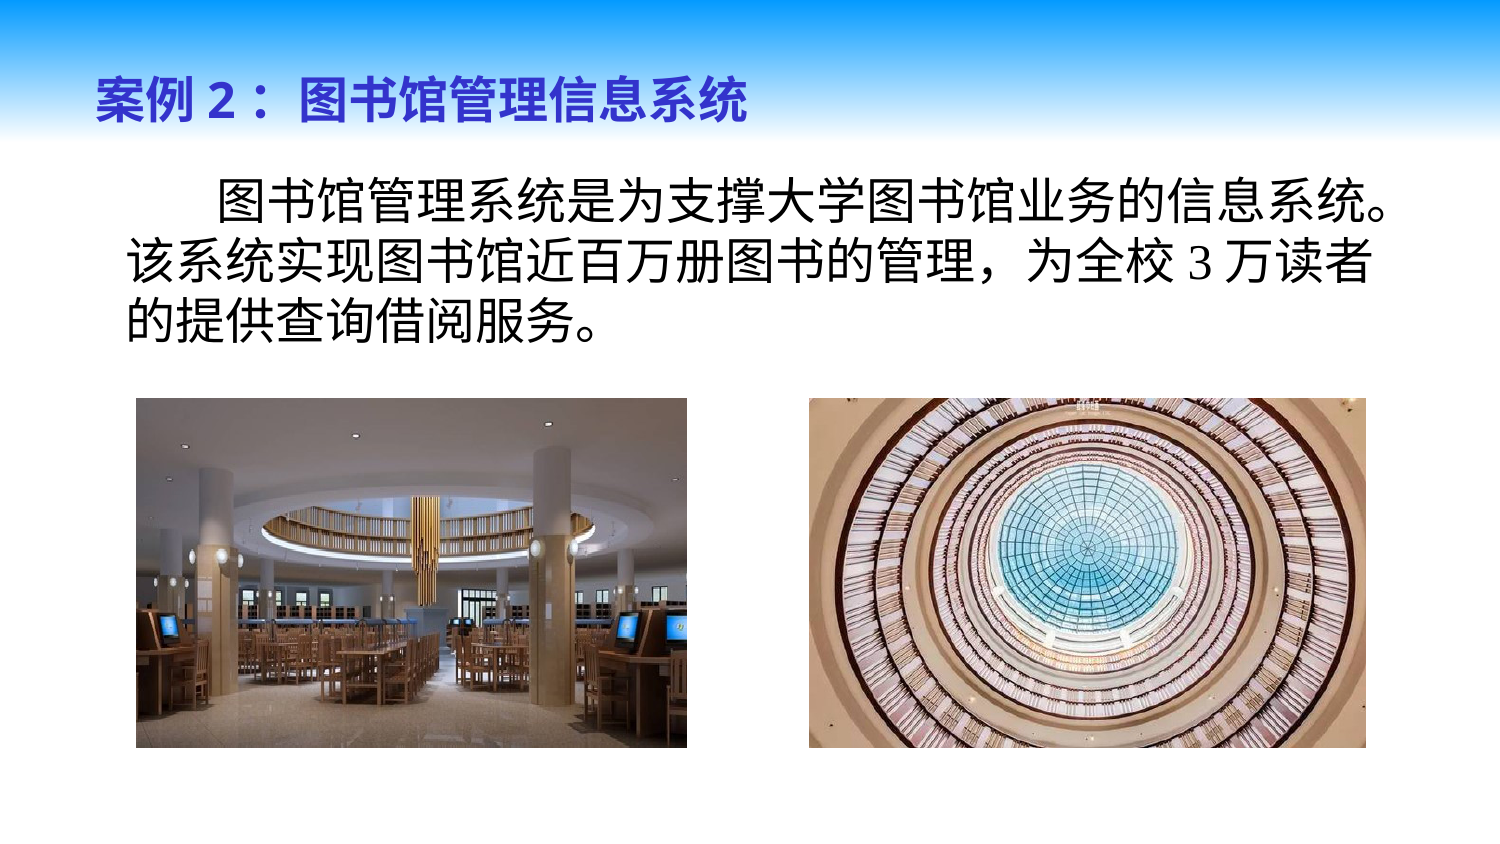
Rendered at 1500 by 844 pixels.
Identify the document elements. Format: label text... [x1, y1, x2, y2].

picture [136, 397, 687, 748]
text_box 图书馆管理系统是为支撑大学图书馆业务的信息系统。 该系统实现图书馆近百万册图书的管理，为全校3万读者 的提供查询借阅服务。 [110, 161, 1432, 357]
text_box 案例2：图书馆管理信息系统 [81, 60, 764, 136]
picture [808, 397, 1366, 748]
